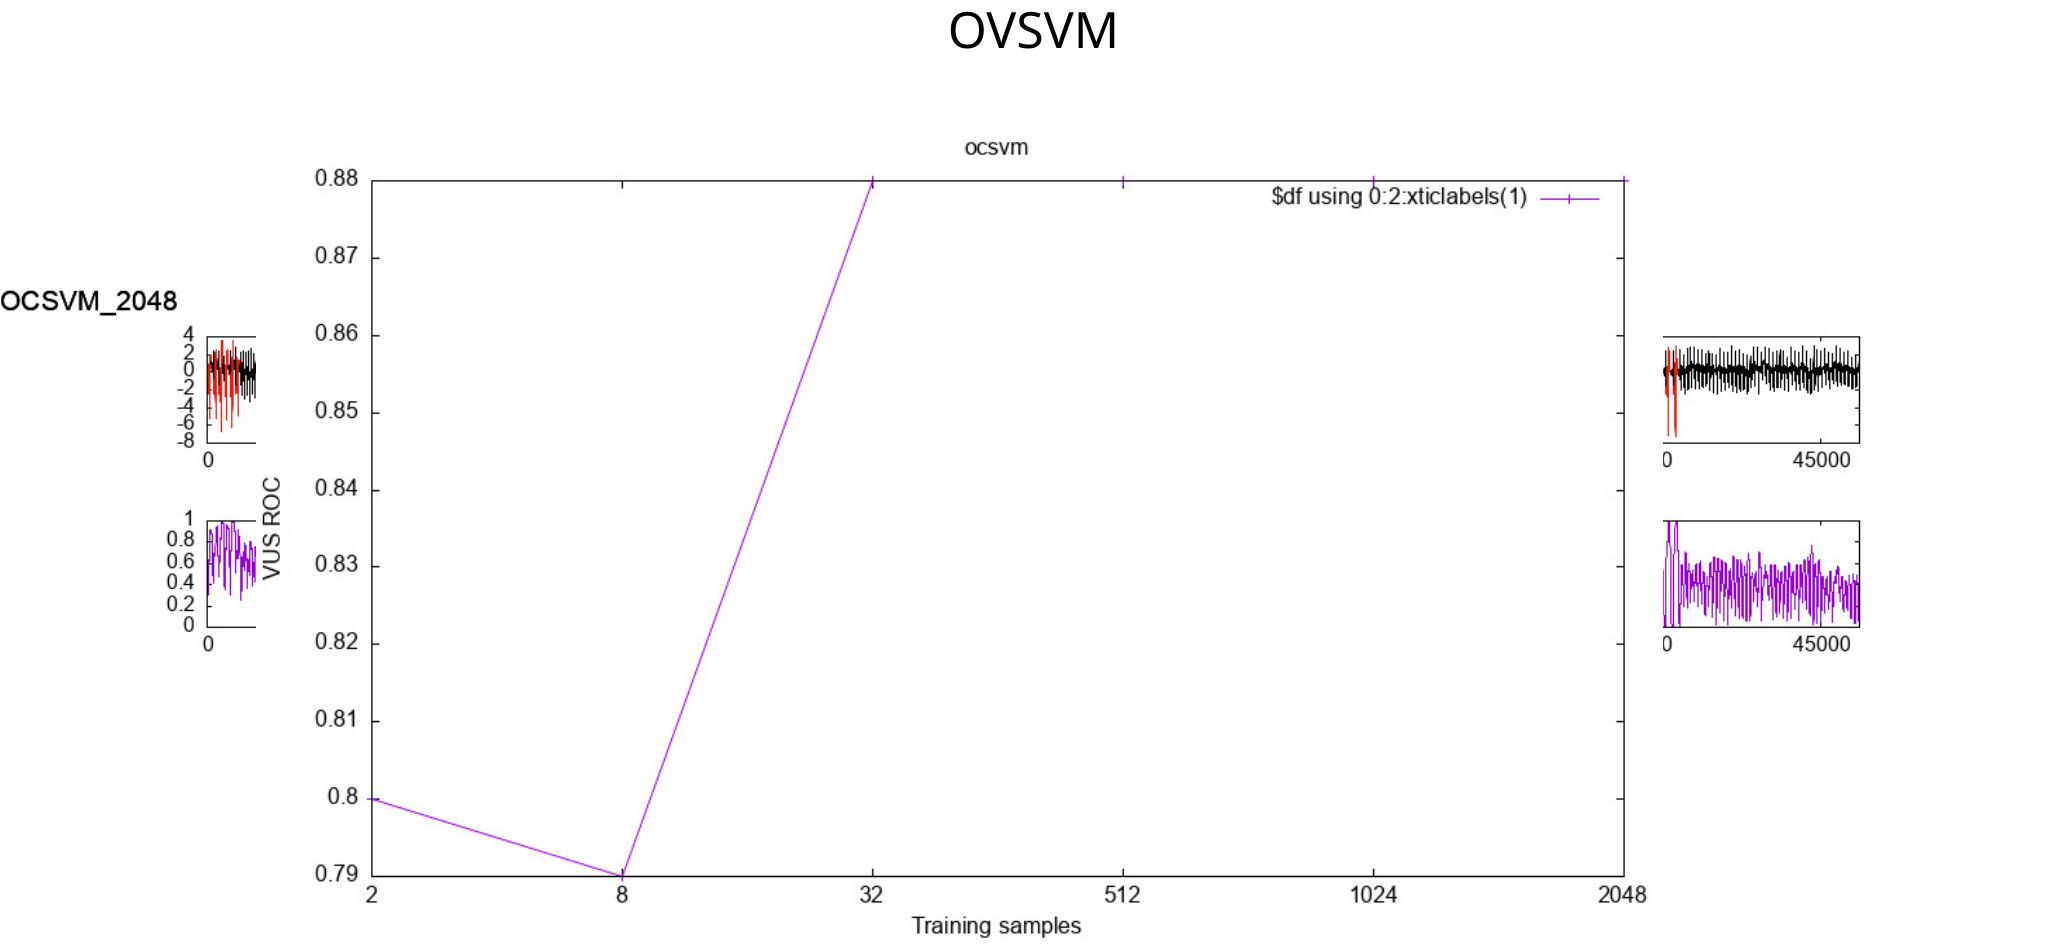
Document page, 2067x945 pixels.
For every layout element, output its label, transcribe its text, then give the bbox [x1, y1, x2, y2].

picture [0, 117, 2067, 945]
title OVSVM [0, 0, 2067, 65]
